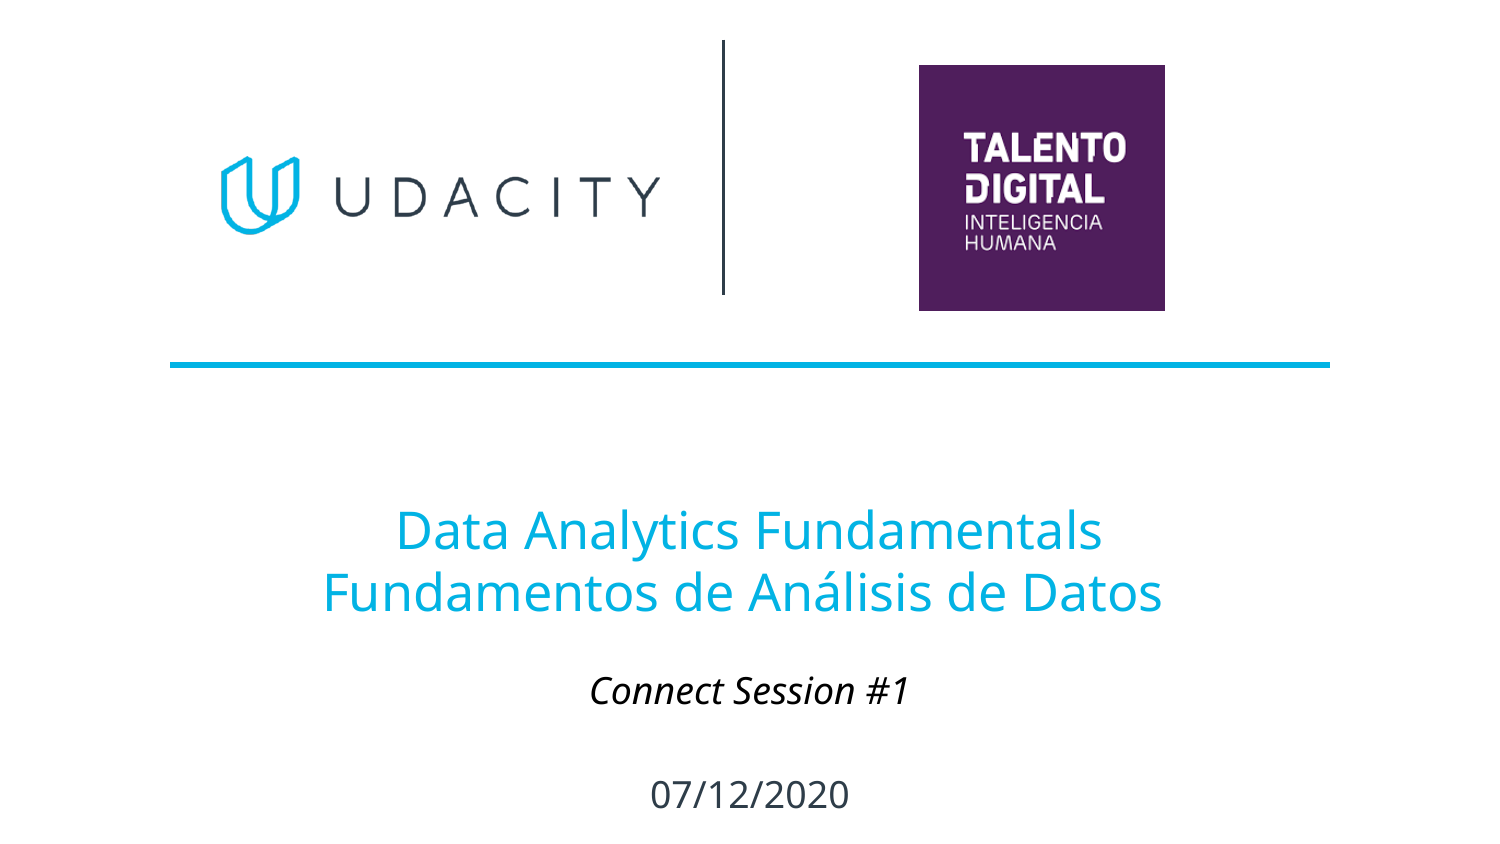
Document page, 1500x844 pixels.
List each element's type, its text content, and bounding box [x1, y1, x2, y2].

text_box Data Analytics Fundamentals Fundamentos de Análisis de Datos Connect Session #1 [0, 488, 1500, 676]
picture [201, 135, 670, 242]
picture [919, 65, 1166, 311]
text_box 07/12/2020 [29, 739, 1471, 811]
